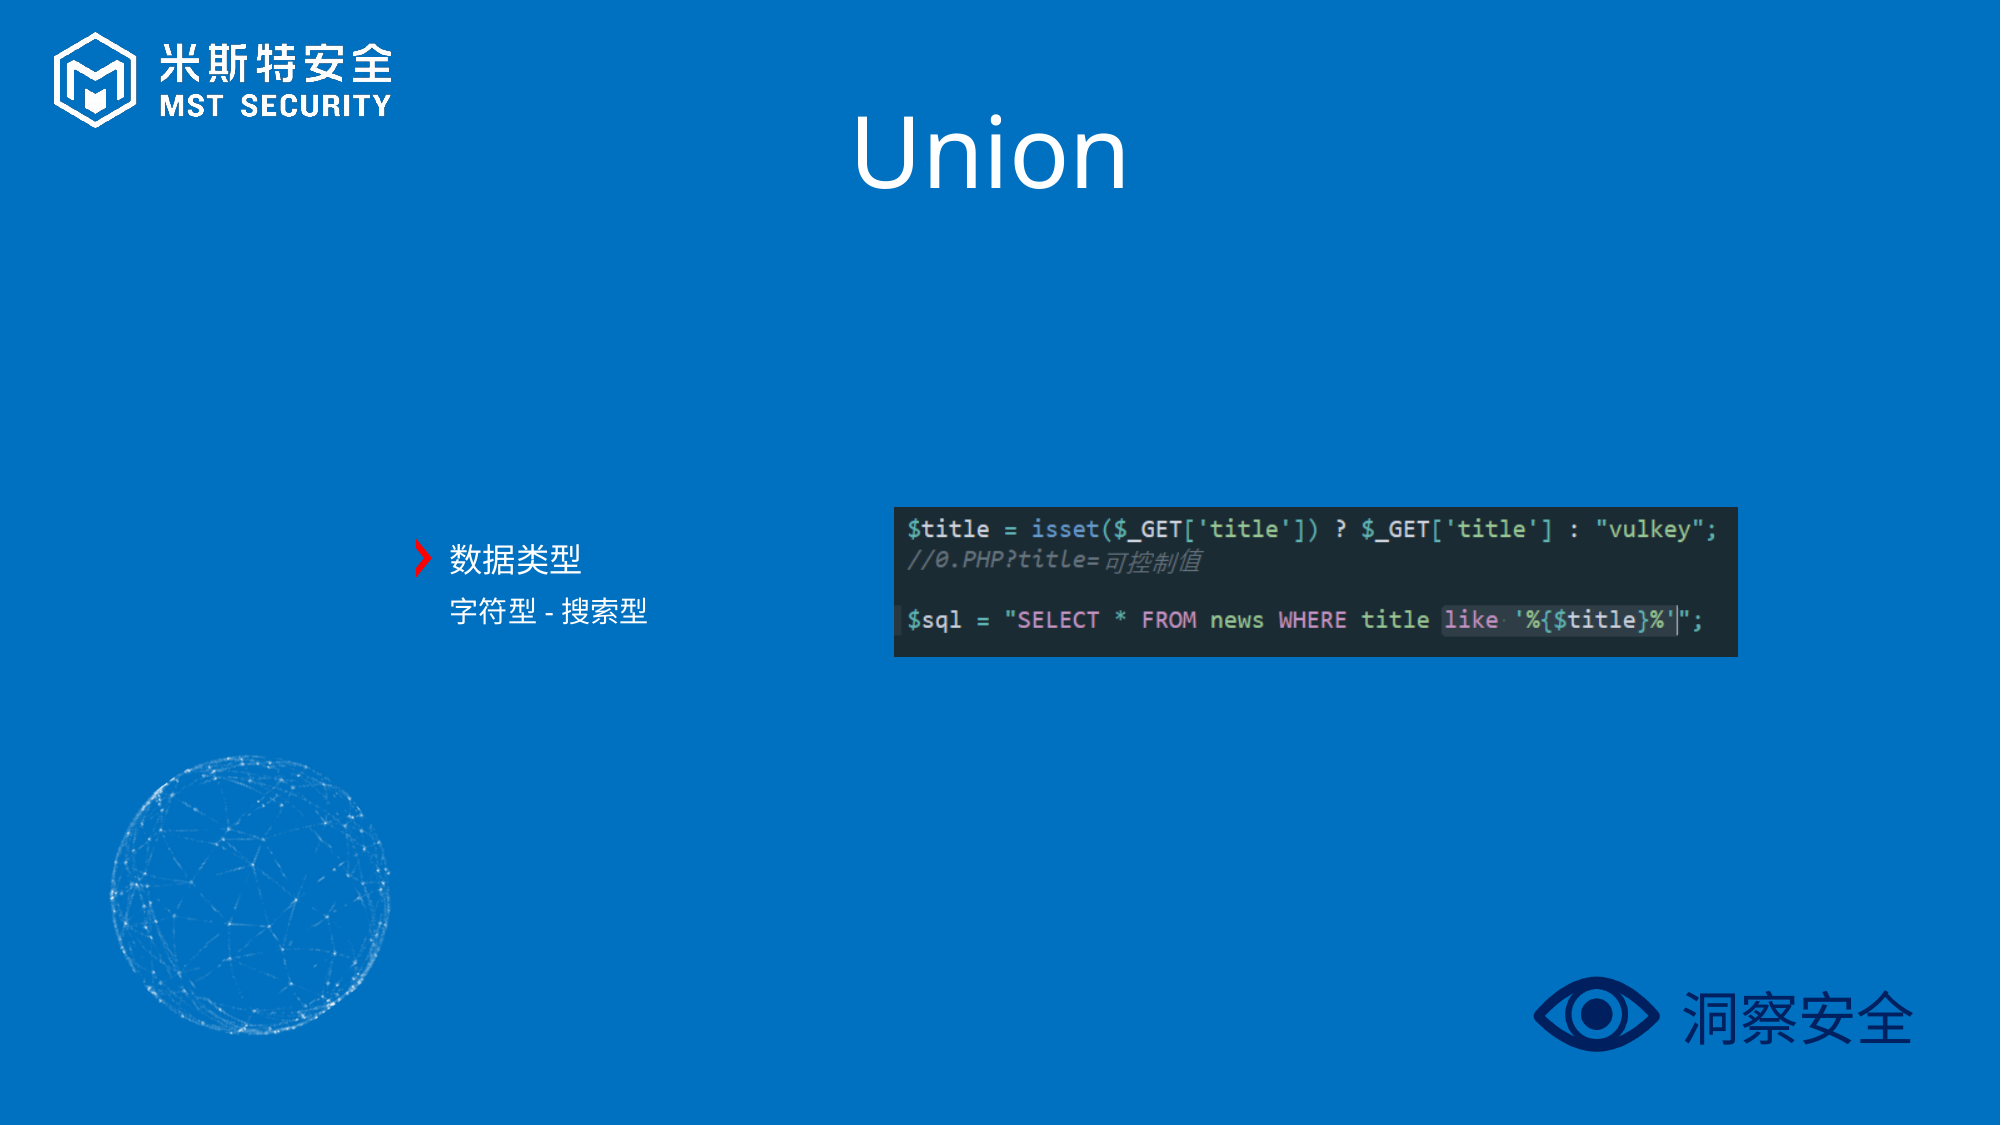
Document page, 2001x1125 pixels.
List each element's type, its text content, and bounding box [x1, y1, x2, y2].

picture [54, 32, 391, 128]
picture [894, 507, 1739, 657]
picture [1521, 939, 1672, 1089]
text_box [416, 531, 762, 633]
text_box Union [834, 80, 1166, 216]
